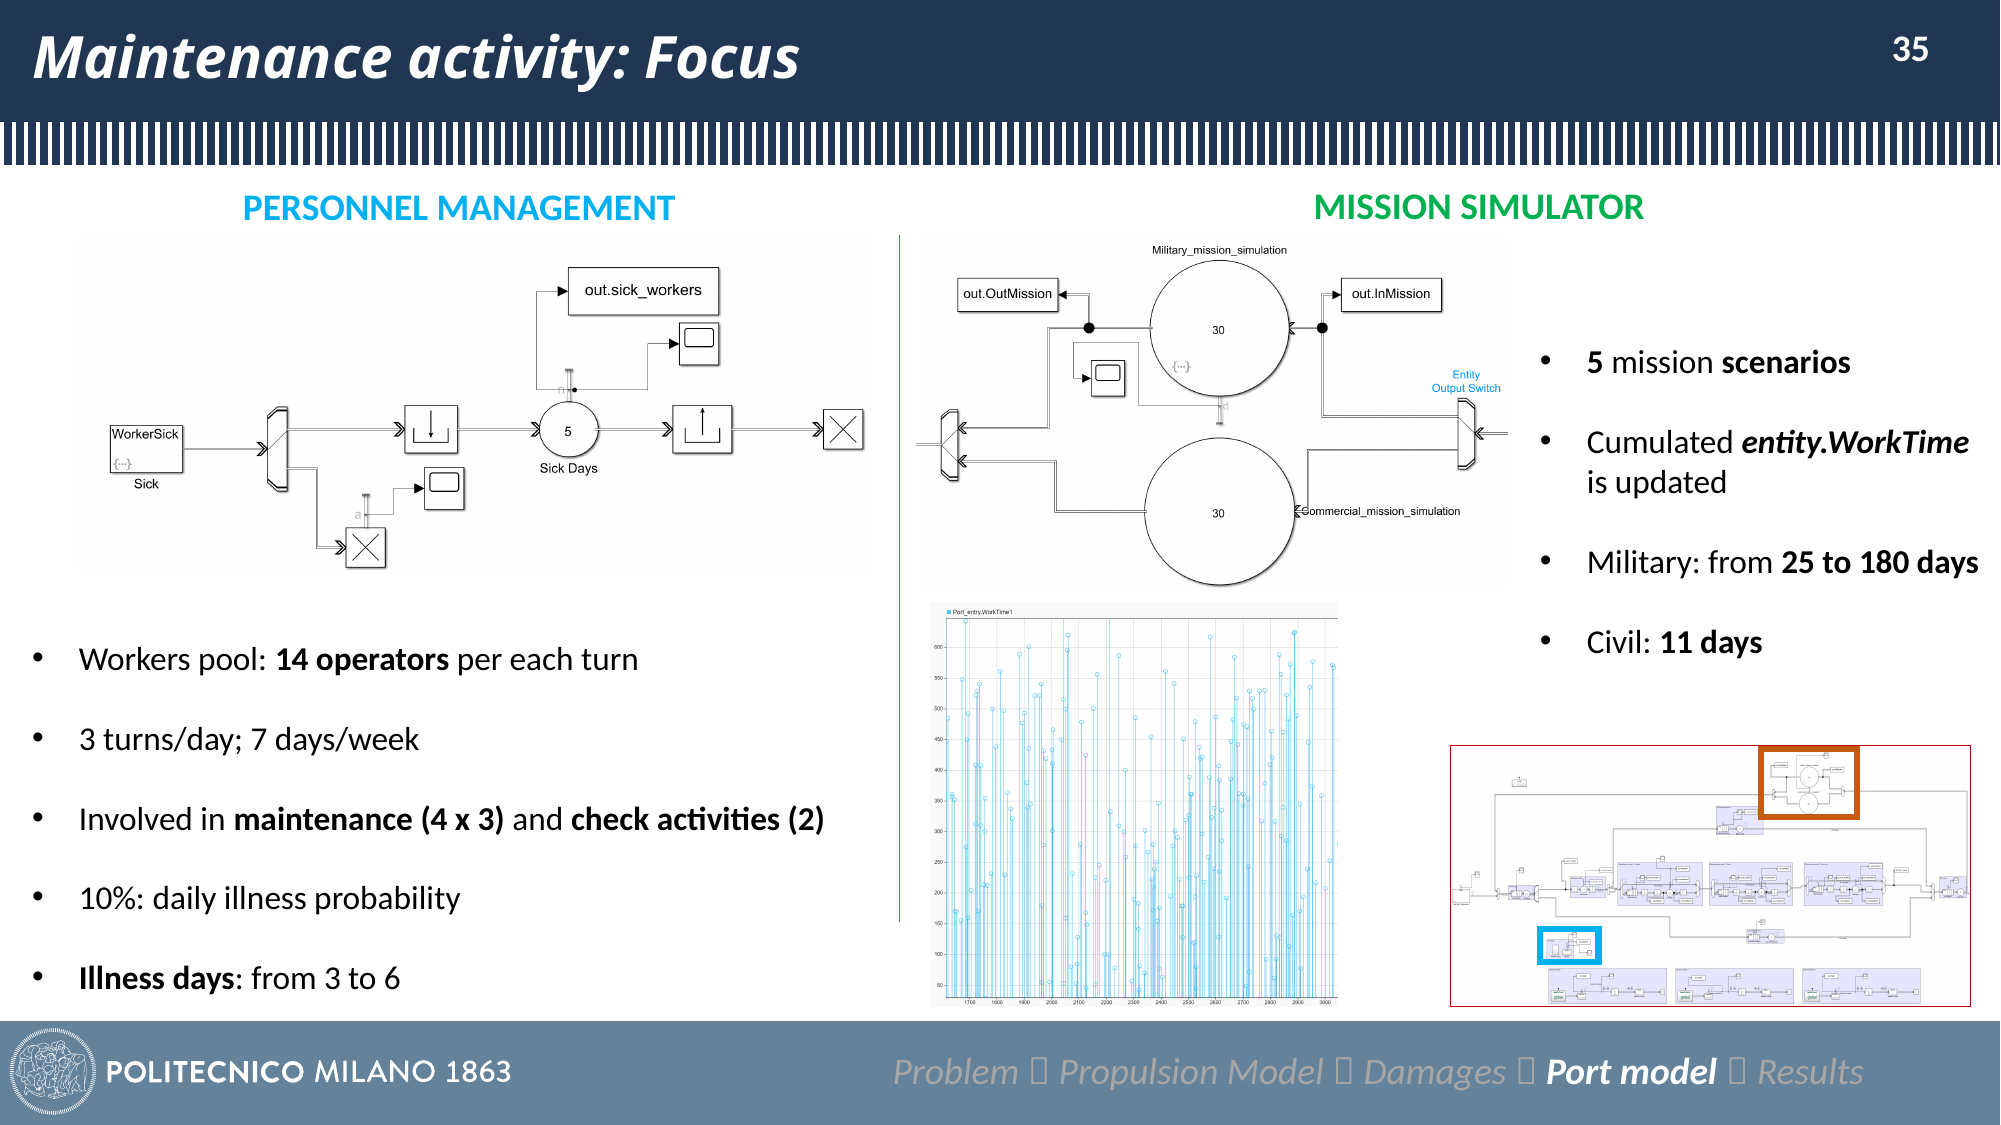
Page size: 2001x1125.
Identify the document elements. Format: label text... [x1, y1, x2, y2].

picture [75, 235, 871, 573]
text_box MISSION SIMULATOR [1072, 174, 1887, 235]
text_box Workers pool: 14 operators per each turn 3 turns/day; 7 days/week Involved in maintenance (4 x 3) and check activities (2) 10%: daily illness probability Illness days: from 3 to 6 [17, 629, 861, 1004]
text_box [1450, 745, 1971, 1007]
text_box 35 [1877, 16, 1954, 76]
text_box PERSONNEL MANAGEMENT [129, 175, 790, 235]
text_box 5 mission scenarios Cumulated entity.WorkTime is updated Military: from 25 to 180 days Civil: 11 days [1525, 332, 2000, 707]
text_box Problem  Propulsion Model  Damages  Port model  Results [877, 1039, 1952, 1100]
title Maintenance activity: Focus [17, 14, 1161, 104]
picture [930, 602, 1338, 1007]
picture [916, 235, 1508, 591]
